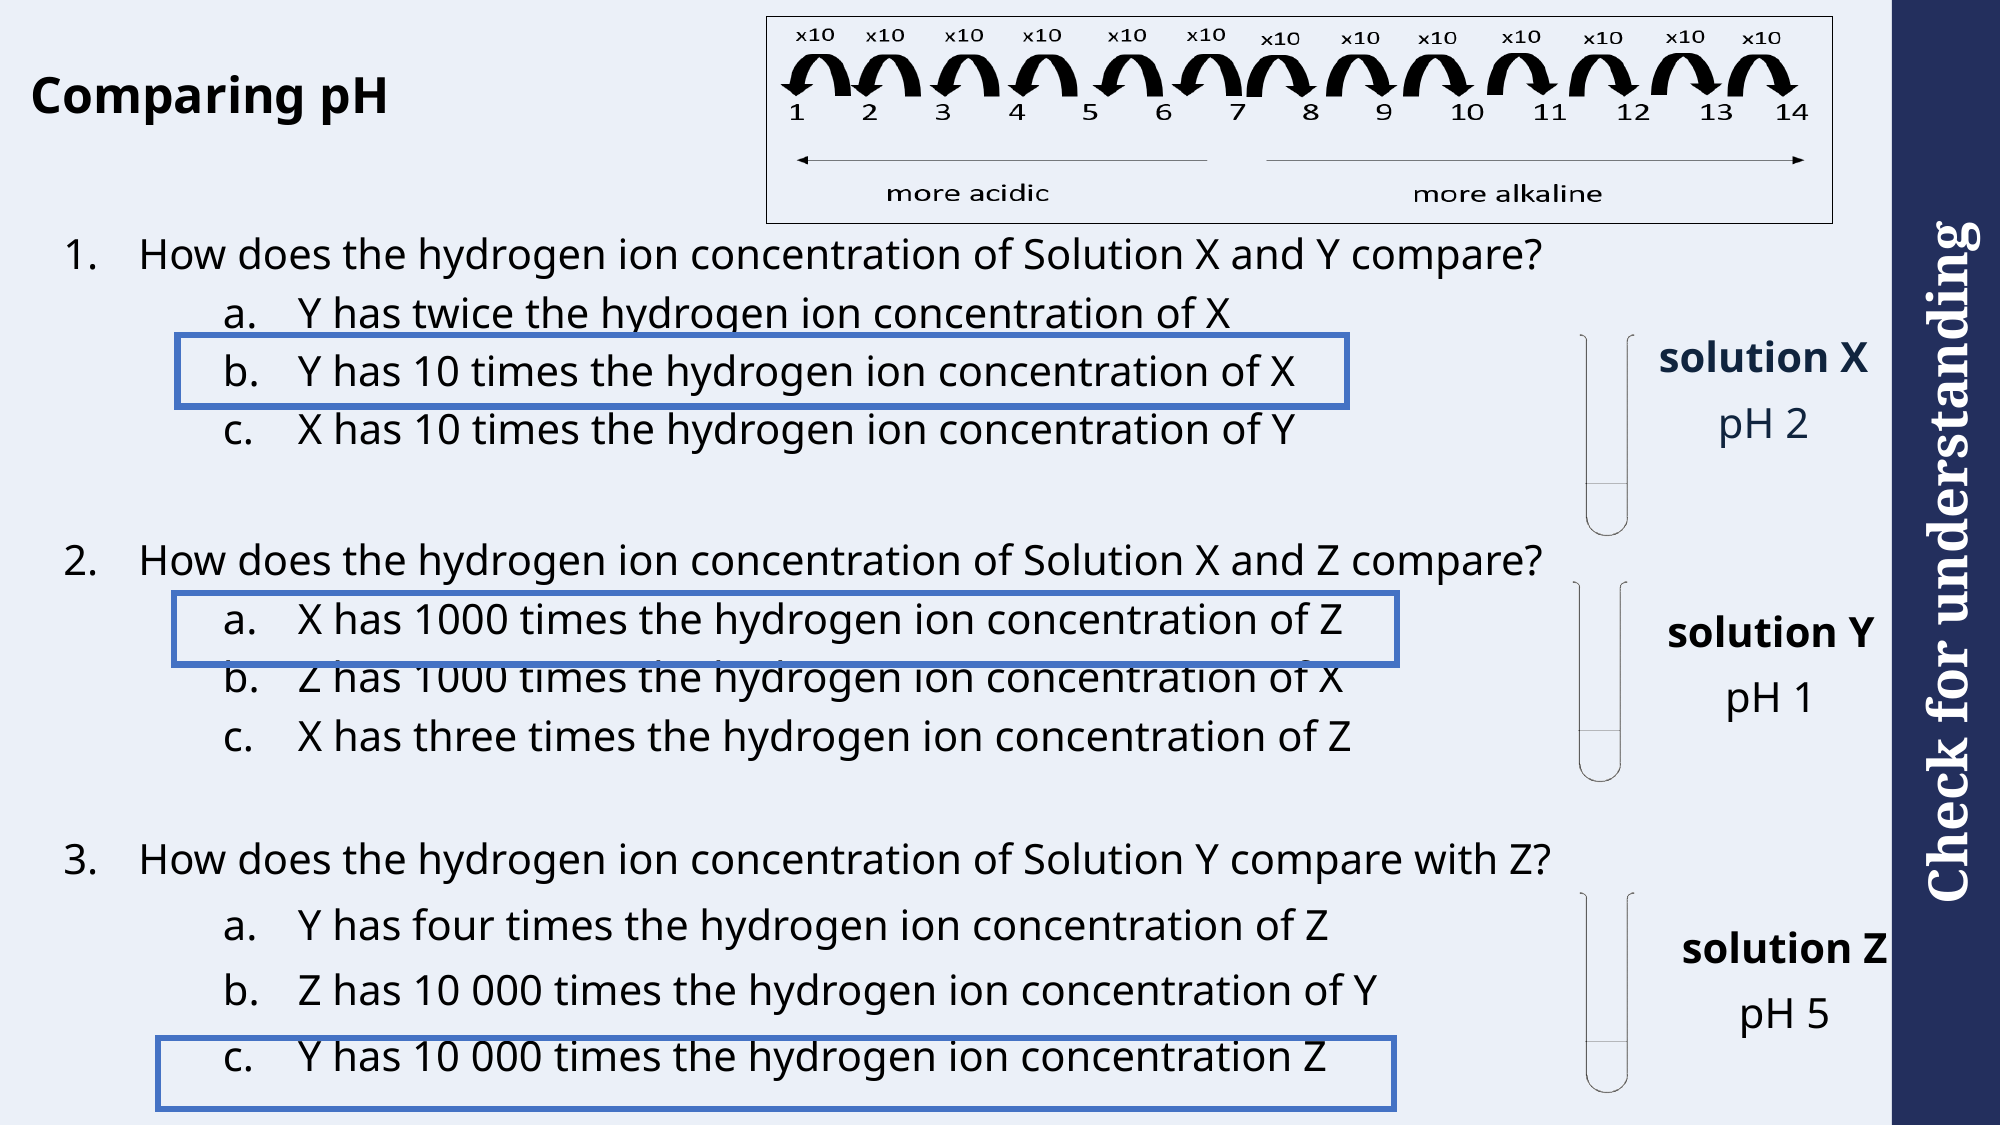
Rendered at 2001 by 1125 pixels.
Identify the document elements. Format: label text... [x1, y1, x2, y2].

picture [1550, 877, 1648, 1102]
text_box [176, 334, 1348, 408]
text_box [173, 592, 1398, 665]
text_box solution X pH 2 [1568, 316, 1959, 486]
text_box solution Z pH 5 [1648, 907, 1957, 1036]
text_box [157, 1037, 1395, 1110]
picture [1550, 319, 1648, 545]
text_box solution Y pH 1 [1641, 591, 1943, 720]
title Comparing pH [30, 6, 1773, 125]
picture [766, 16, 1833, 224]
picture [1543, 566, 1641, 791]
text_box How does the hydrogen ion concentration of Solution X and Y compare? Y has twice the hydrogen ion concentration of X Y has 10 times the hydrogen ion concentration of X X has 10 times the hydrogen ion concentration of Y How does the hydrogen ion concentration of Solution X and Z compare? X has 1000 times the hydrogen ion concentration of Z Z has 1000 times the hydrogen ion concentration of X X has three times the hydrogen ion concentration of Z How does the hydrogen ion concentration of Solution Y compare with Z? Y has four times the hydrogen ion concentration of Z Z has 10 000 times the hydrogen ion concentration of Y Y has 10 000 times the hydrogen ion concentration Z [48, 213, 1712, 1125]
